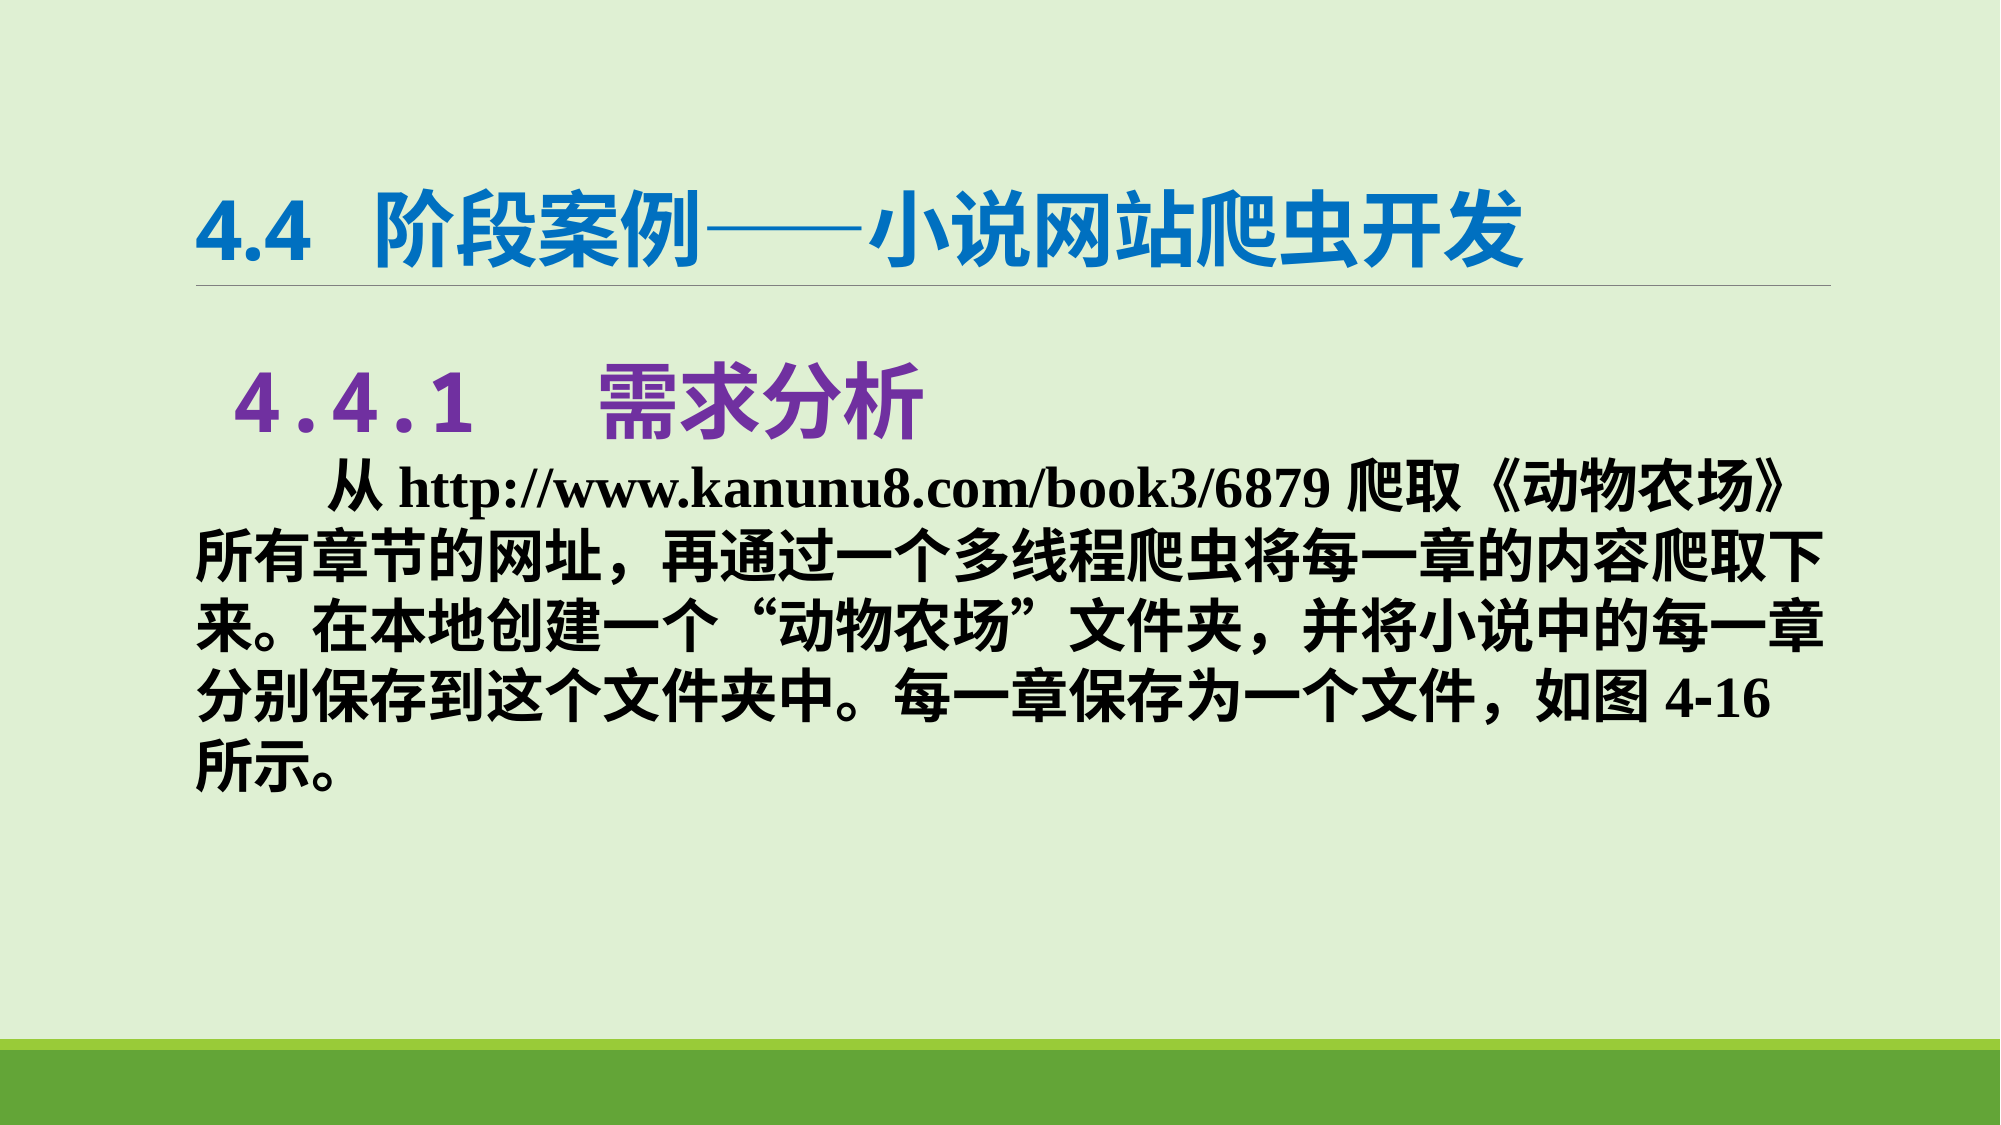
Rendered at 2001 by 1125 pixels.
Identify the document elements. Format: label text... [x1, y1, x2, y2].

title 4.4 阶段案例——小说网站爬虫开发 [180, 47, 1830, 247]
list 4.4.1 需求分析 从http://www.kanunu8.com/book3/6879爬取《动物农场》所有章节的网址，再通过一个多线程爬虫将每一章的内容爬取下来。在本地创建一个“动物农场”文件夹，并将小说中的每一章分别保存到这个文件夹中。每一章保存为一个文件，如图4-16所示。 [180, 247, 1850, 901]
